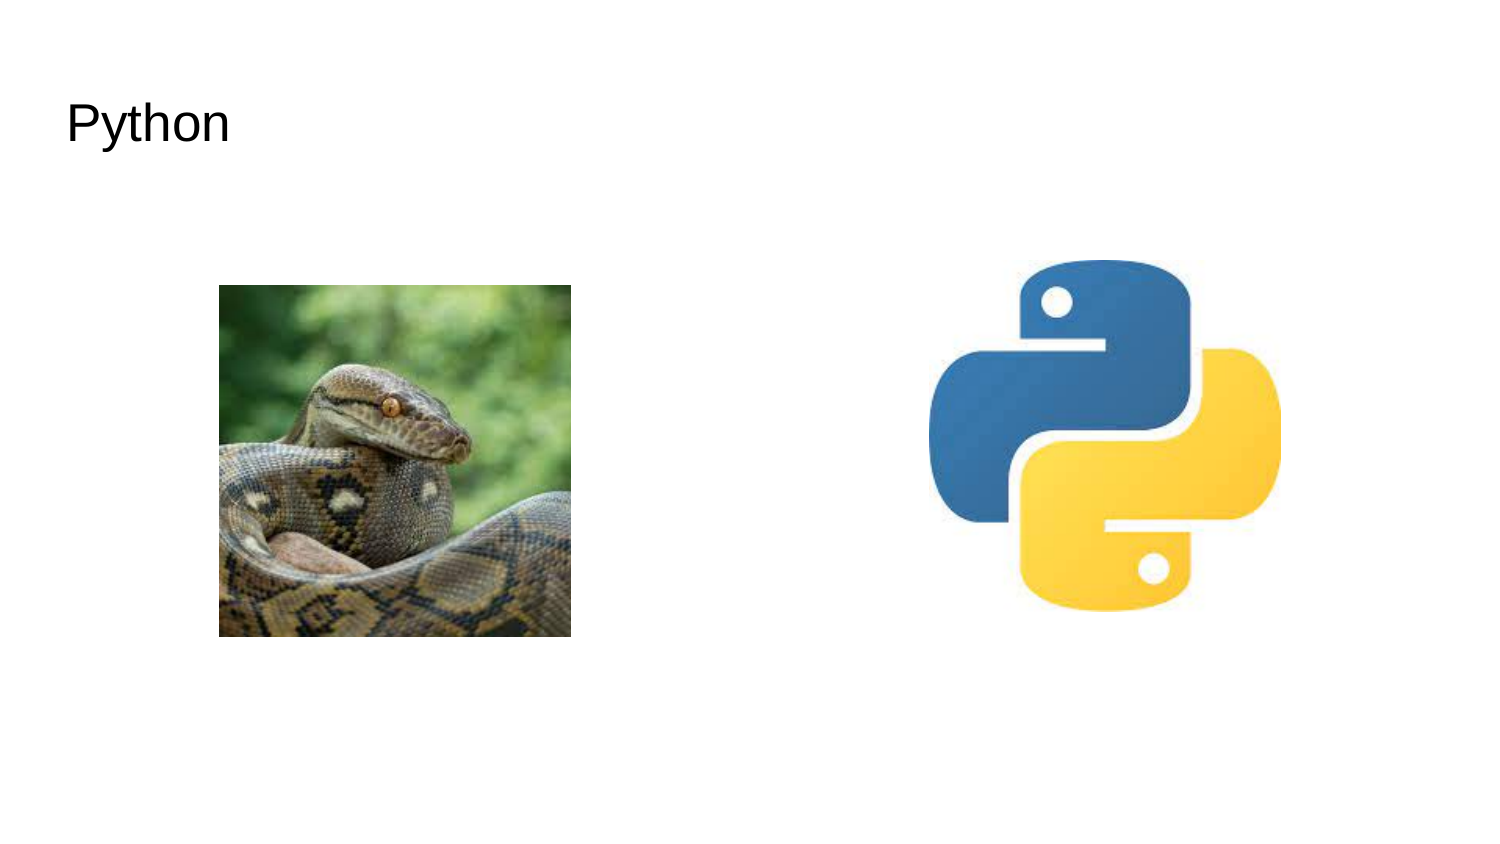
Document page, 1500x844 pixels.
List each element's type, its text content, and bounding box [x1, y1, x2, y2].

title Python [51, 72, 1449, 167]
picture [928, 259, 1281, 612]
picture [219, 284, 572, 637]
